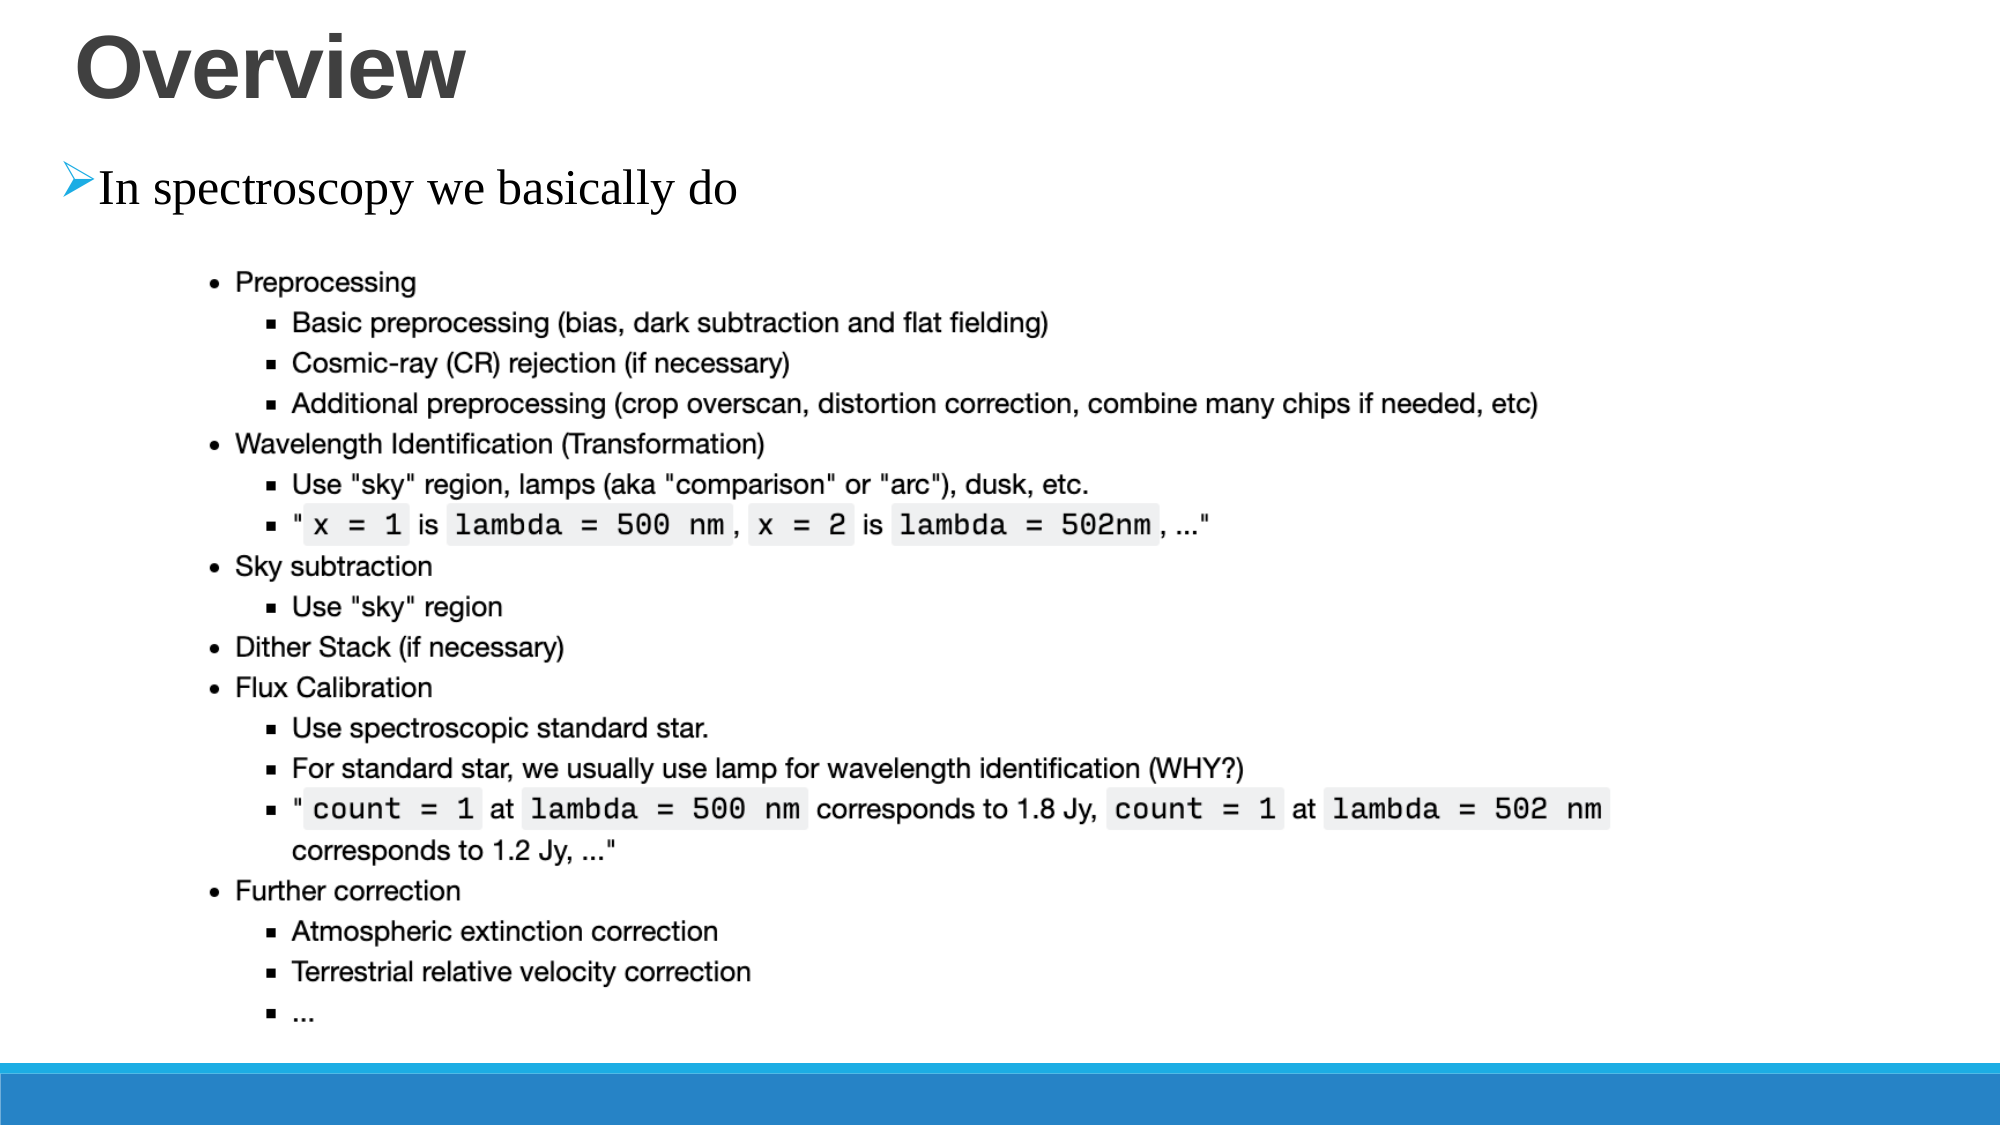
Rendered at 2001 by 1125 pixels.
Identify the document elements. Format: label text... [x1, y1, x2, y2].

picture [196, 262, 1623, 1031]
title Overview [59, 17, 1945, 125]
list In spectroscopy we basically do [59, 153, 1945, 1015]
